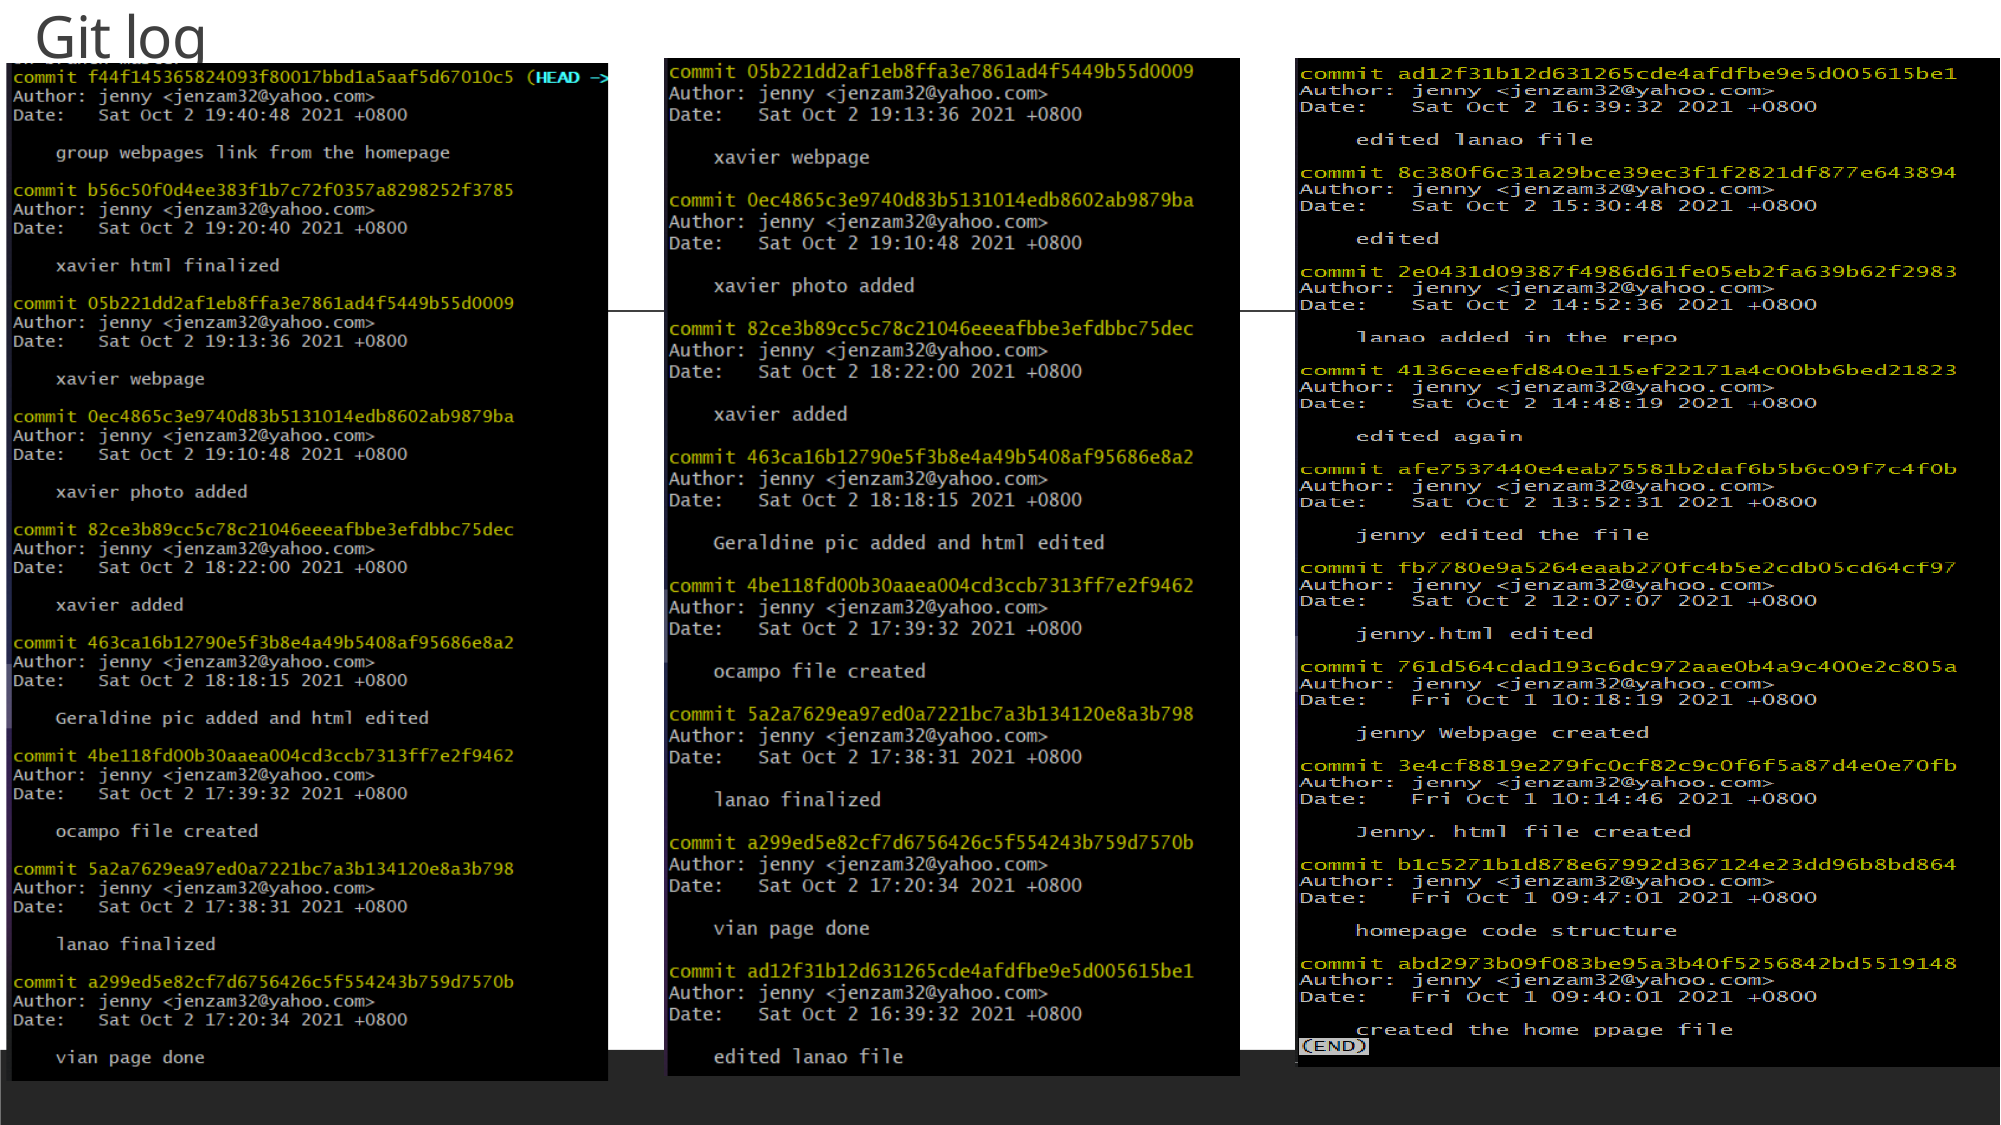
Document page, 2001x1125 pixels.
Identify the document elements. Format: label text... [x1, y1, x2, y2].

picture [663, 58, 1241, 1077]
title Git log [19, 11, 1670, 79]
picture [1295, 58, 2000, 1067]
picture [5, 63, 609, 1082]
